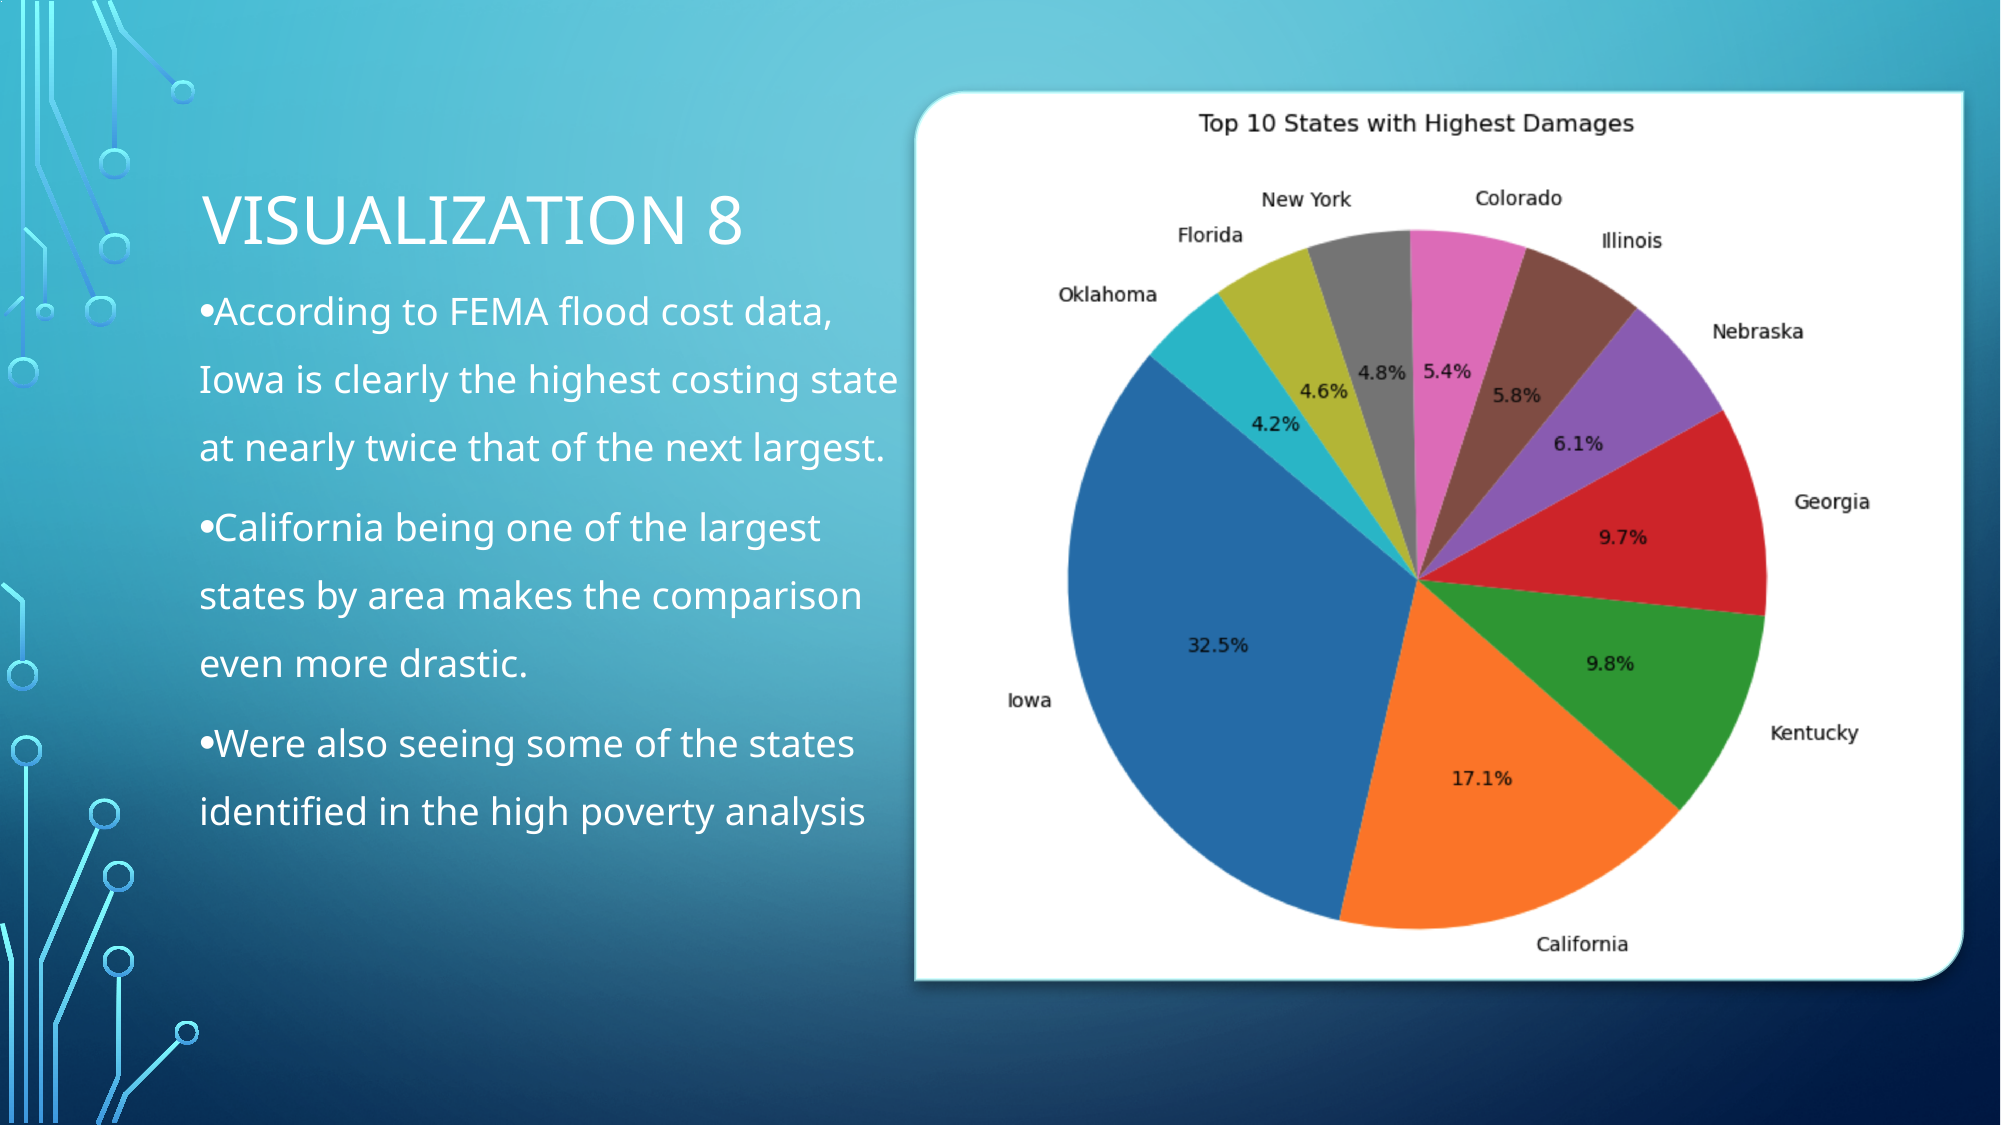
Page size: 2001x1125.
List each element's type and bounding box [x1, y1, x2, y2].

picture [201, 0, 2000, 1125]
list [915, 92, 1963, 980]
text_box [0, 0, 201, 1125]
